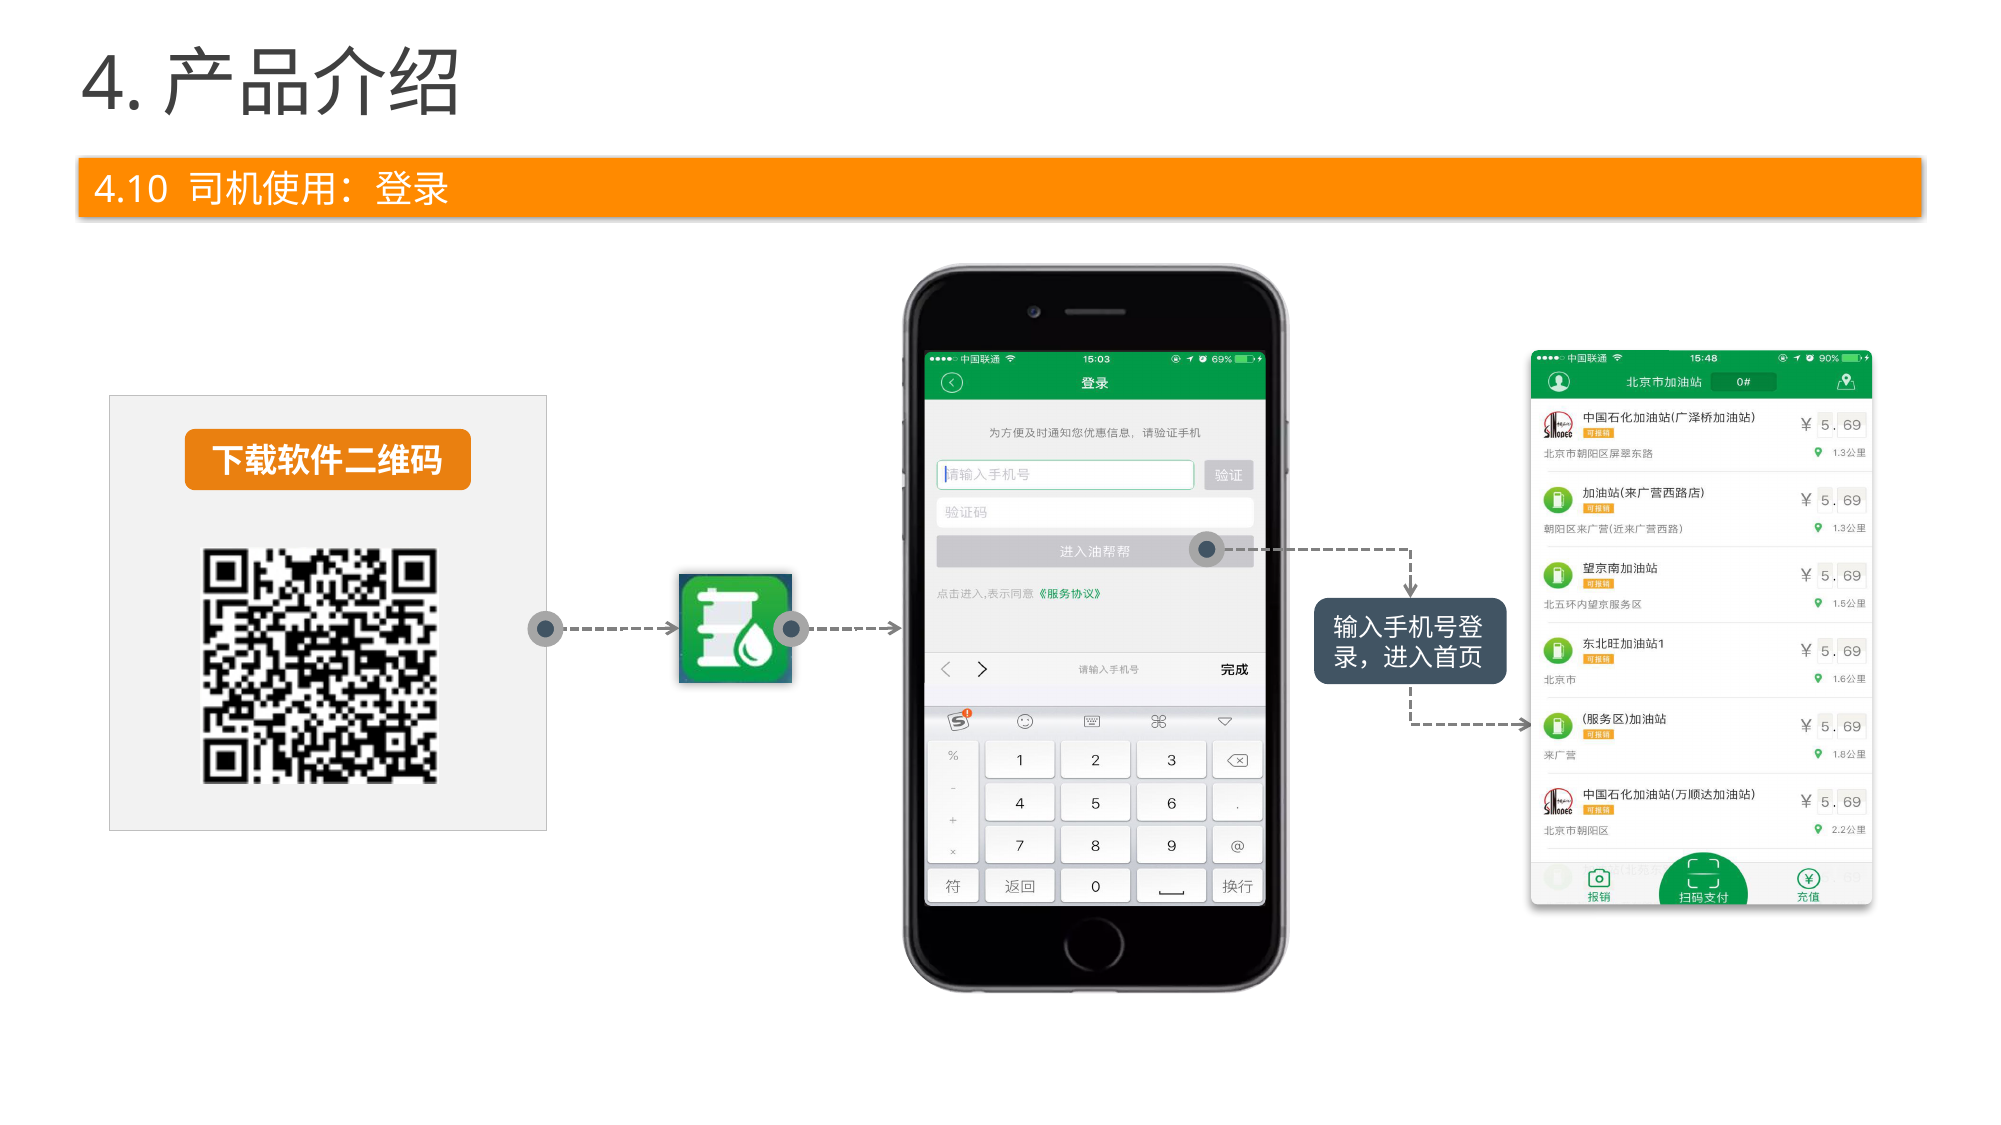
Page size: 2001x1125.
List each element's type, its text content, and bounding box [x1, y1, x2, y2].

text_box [777, 615, 902, 643]
text_box [78, 157, 1922, 218]
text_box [1314, 597, 1534, 725]
picture [679, 573, 792, 683]
text_box 4.10 司机使用：登录 [94, 164, 1849, 210]
text_box 4.产品介绍 [81, 51, 1922, 124]
picture [200, 547, 439, 784]
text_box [901, 262, 1290, 994]
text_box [109, 395, 547, 831]
text_box [1530, 349, 1874, 906]
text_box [1193, 535, 1411, 598]
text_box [532, 615, 680, 643]
